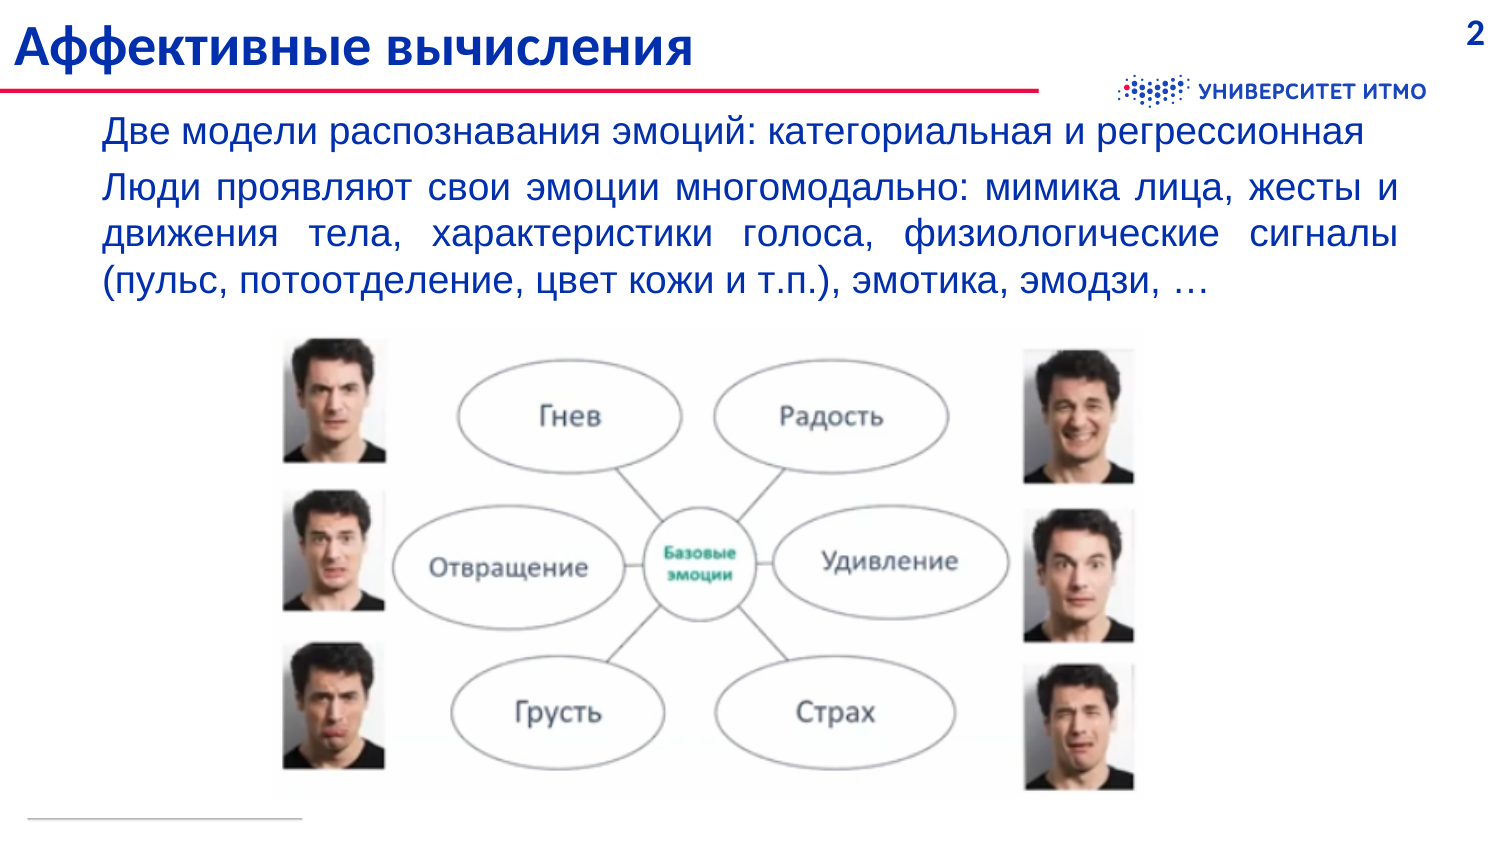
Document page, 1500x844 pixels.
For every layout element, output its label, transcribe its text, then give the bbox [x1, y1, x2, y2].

text_box 2 [1412, 0, 1500, 60]
text_box Аффективные вычисления [0, 0, 1094, 80]
picture [0, 0, 1500, 844]
